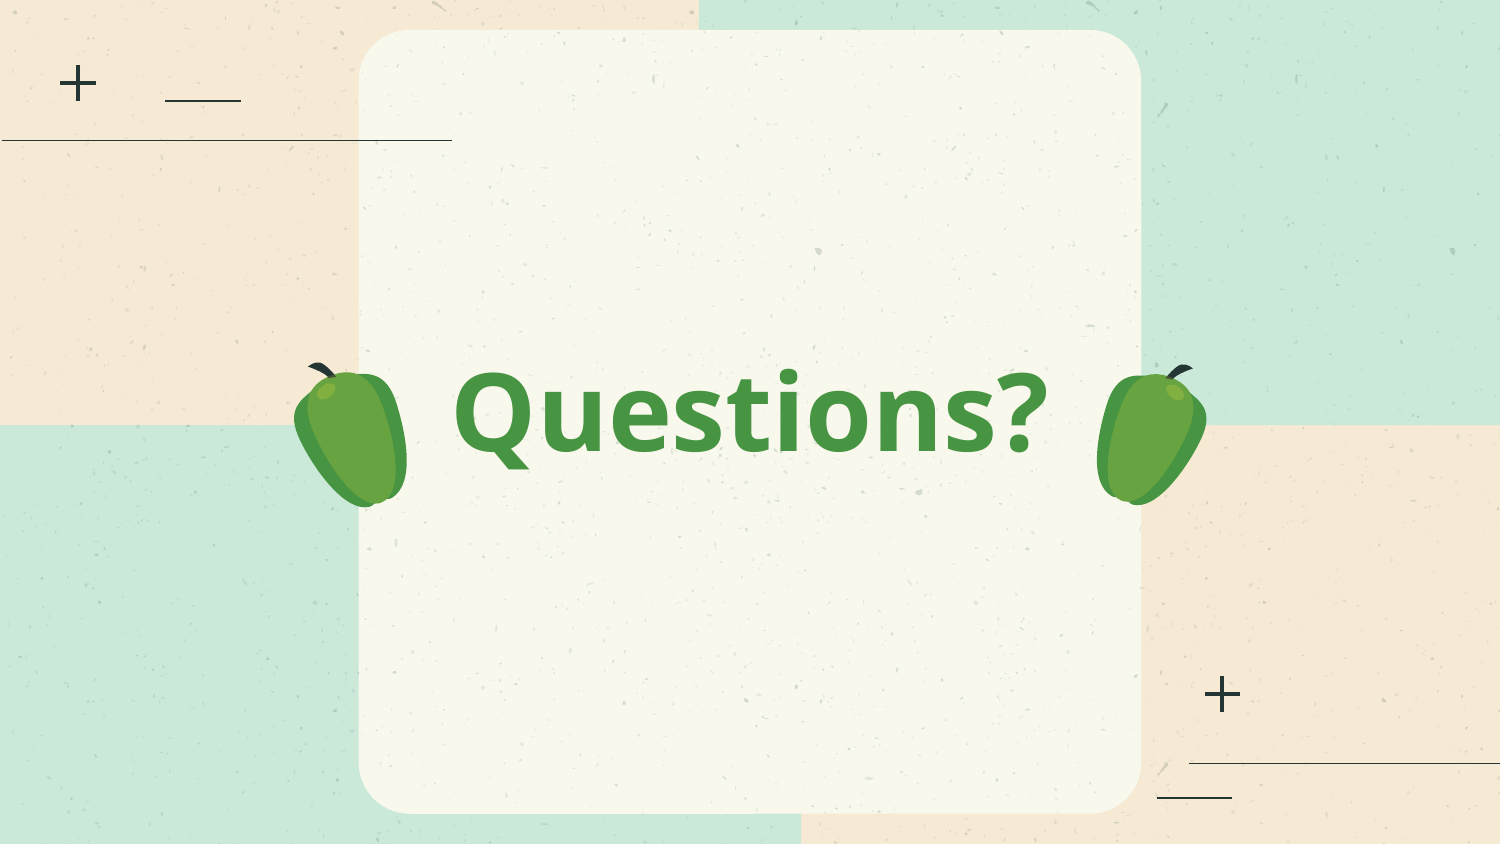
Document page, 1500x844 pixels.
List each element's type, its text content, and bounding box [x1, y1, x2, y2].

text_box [1204, 675, 1241, 712]
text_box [291, 356, 405, 510]
title Questions? [231, 296, 1269, 521]
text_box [1098, 359, 1209, 508]
